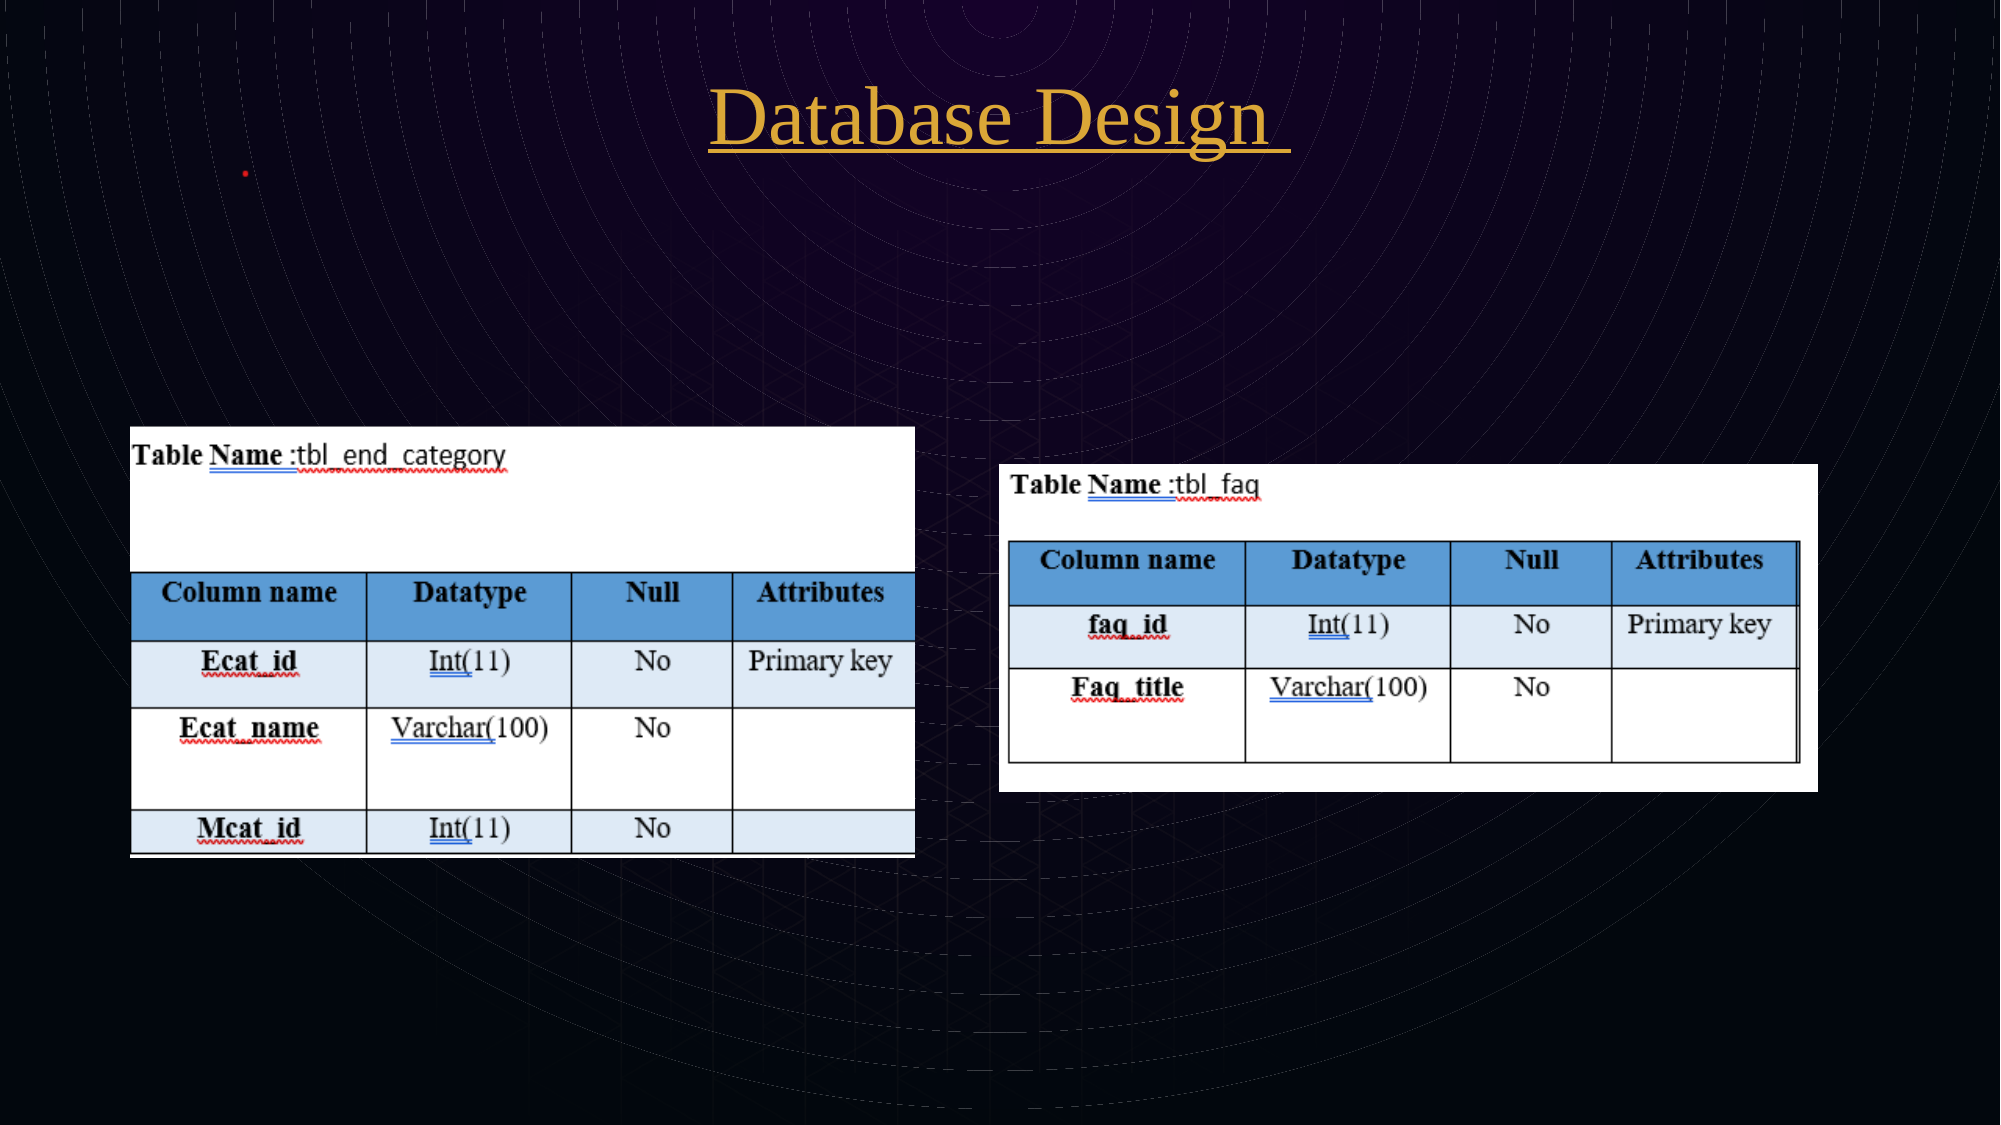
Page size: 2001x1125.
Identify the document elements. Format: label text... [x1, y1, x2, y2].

text_box Database Design [462, 53, 1538, 169]
picture [130, 169, 1818, 1125]
